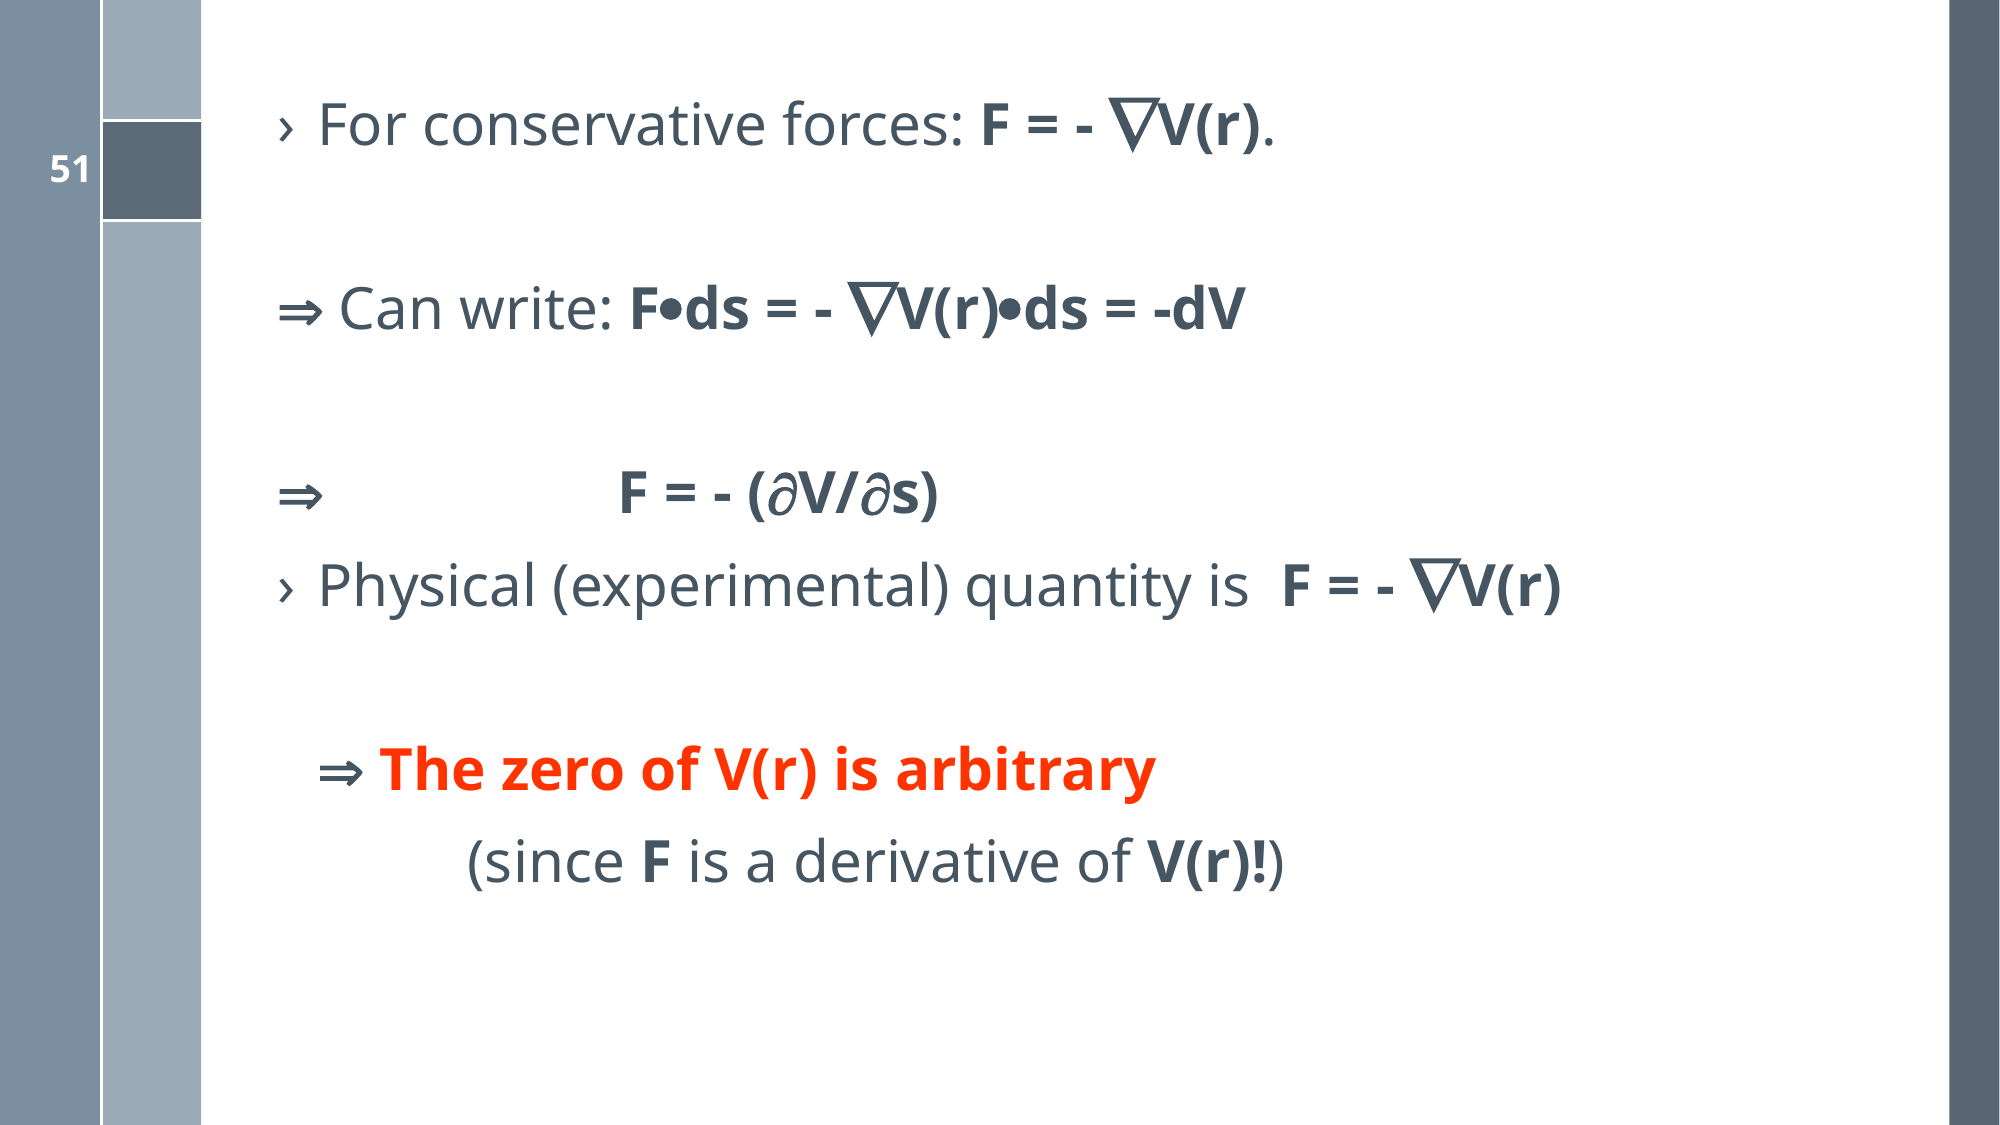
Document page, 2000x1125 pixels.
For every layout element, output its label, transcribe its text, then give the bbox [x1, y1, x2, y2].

list For conservative forces: F = - V(r).  Can write: Fds = - V(r)ds = -dV  F = - (V/s) Physical (experimental) quantity is F = - V(r)  The zero of V(r) is arbitrary (since F is a derivative of V(r)!) [262, 87, 1883, 963]
